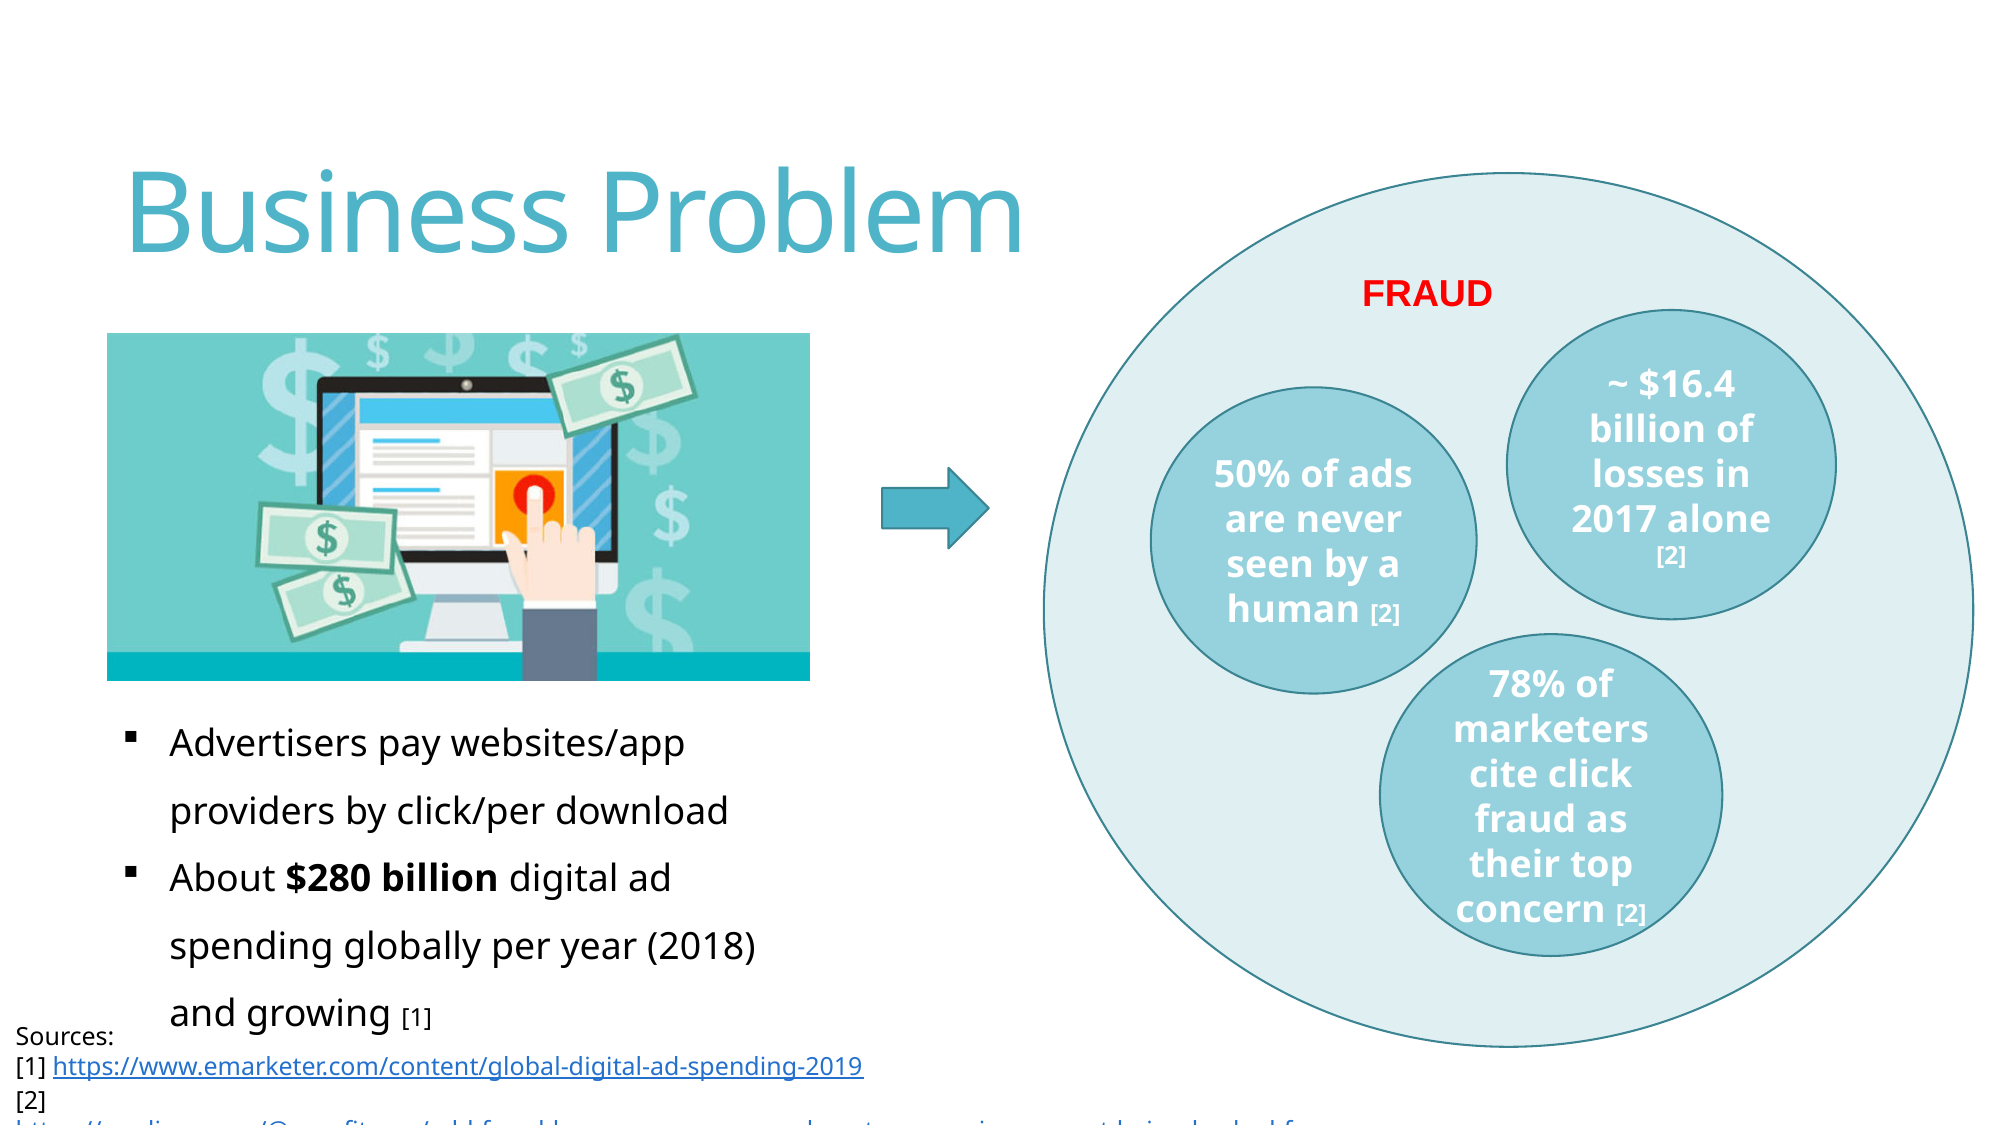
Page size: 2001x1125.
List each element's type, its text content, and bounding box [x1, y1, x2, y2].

text_box Sources: [1] https://www.emarketer.com/content/global-digital-ad-spending-2019 [2] https://medium.com/@aprofita_co/add-fraud-know-your-enemy-or-how-to-recognize-prevent-being-hacked-fc8caf19b1f2 [0, 1013, 1316, 1125]
text_box [881, 466, 990, 550]
title Business Problem [107, 81, 1875, 354]
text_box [107, 333, 810, 971]
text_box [1043, 172, 1974, 1048]
